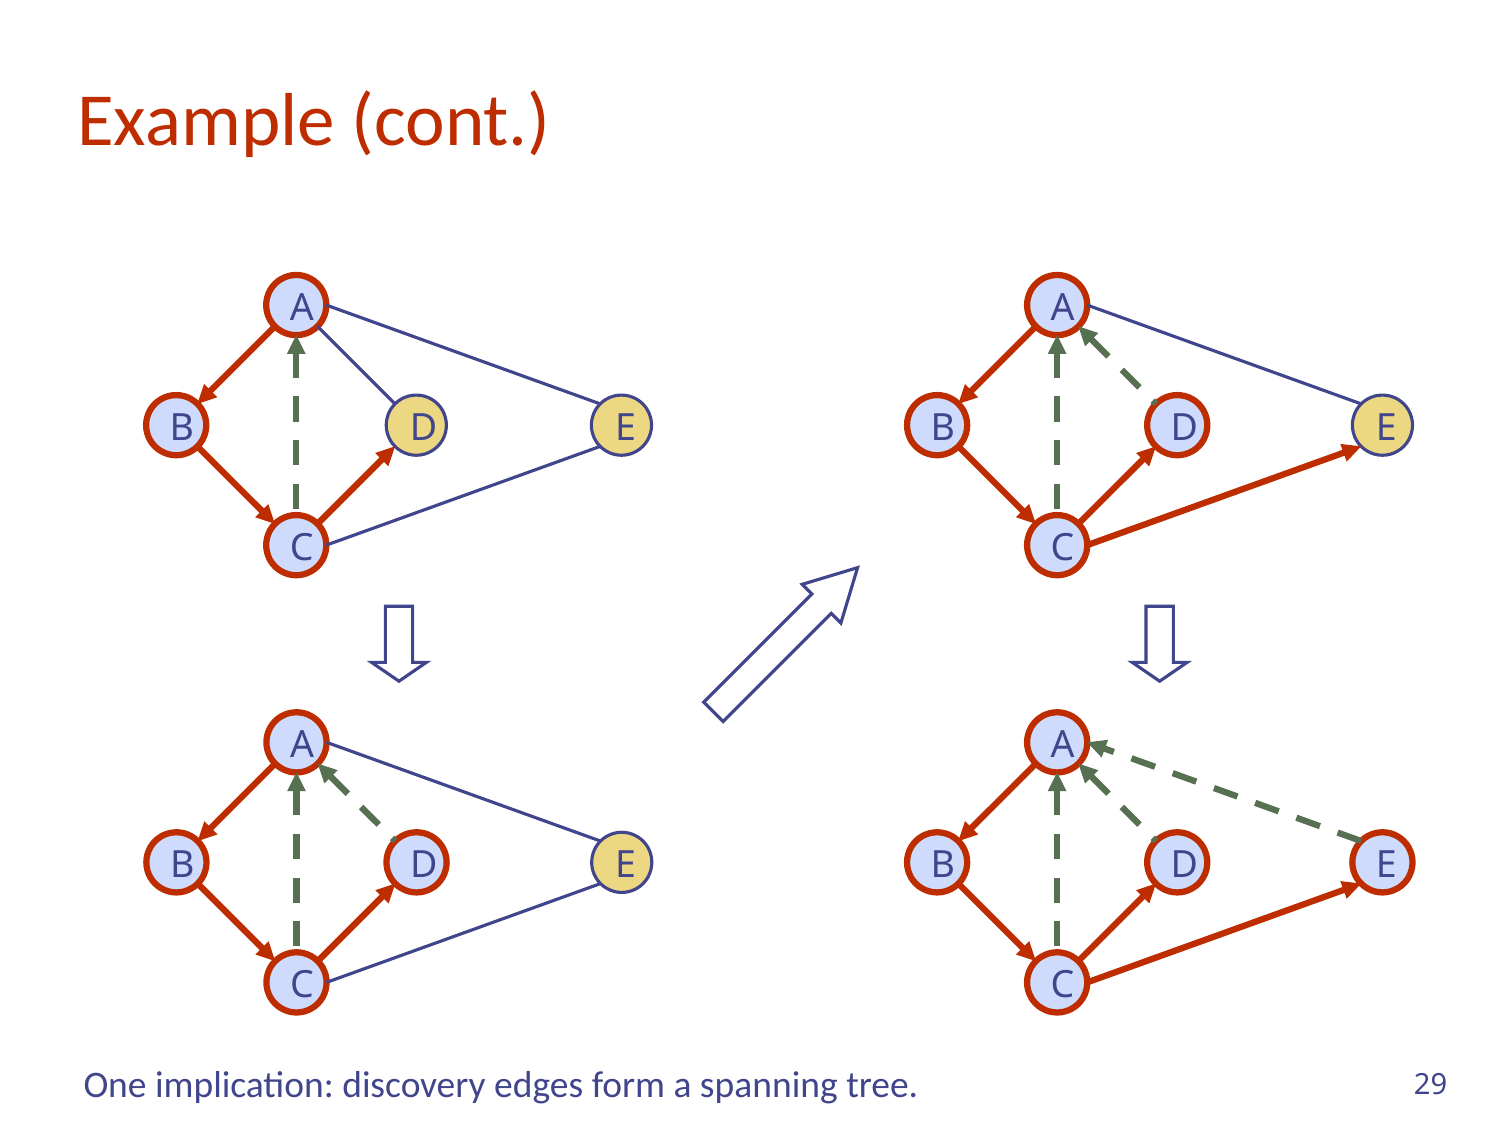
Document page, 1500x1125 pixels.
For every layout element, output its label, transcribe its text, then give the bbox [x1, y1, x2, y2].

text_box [146, 711, 652, 1013]
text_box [906, 274, 1413, 576]
text_box One implication: discovery edges form a spanning tree. [68, 1052, 935, 1113]
title Example (cont.) [62, 49, 1463, 168]
slide_number 29 [1149, 1037, 1463, 1113]
text_box [1132, 606, 1188, 682]
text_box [145, 274, 652, 576]
text_box [703, 567, 858, 722]
text_box [371, 606, 427, 682]
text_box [906, 711, 1413, 1013]
